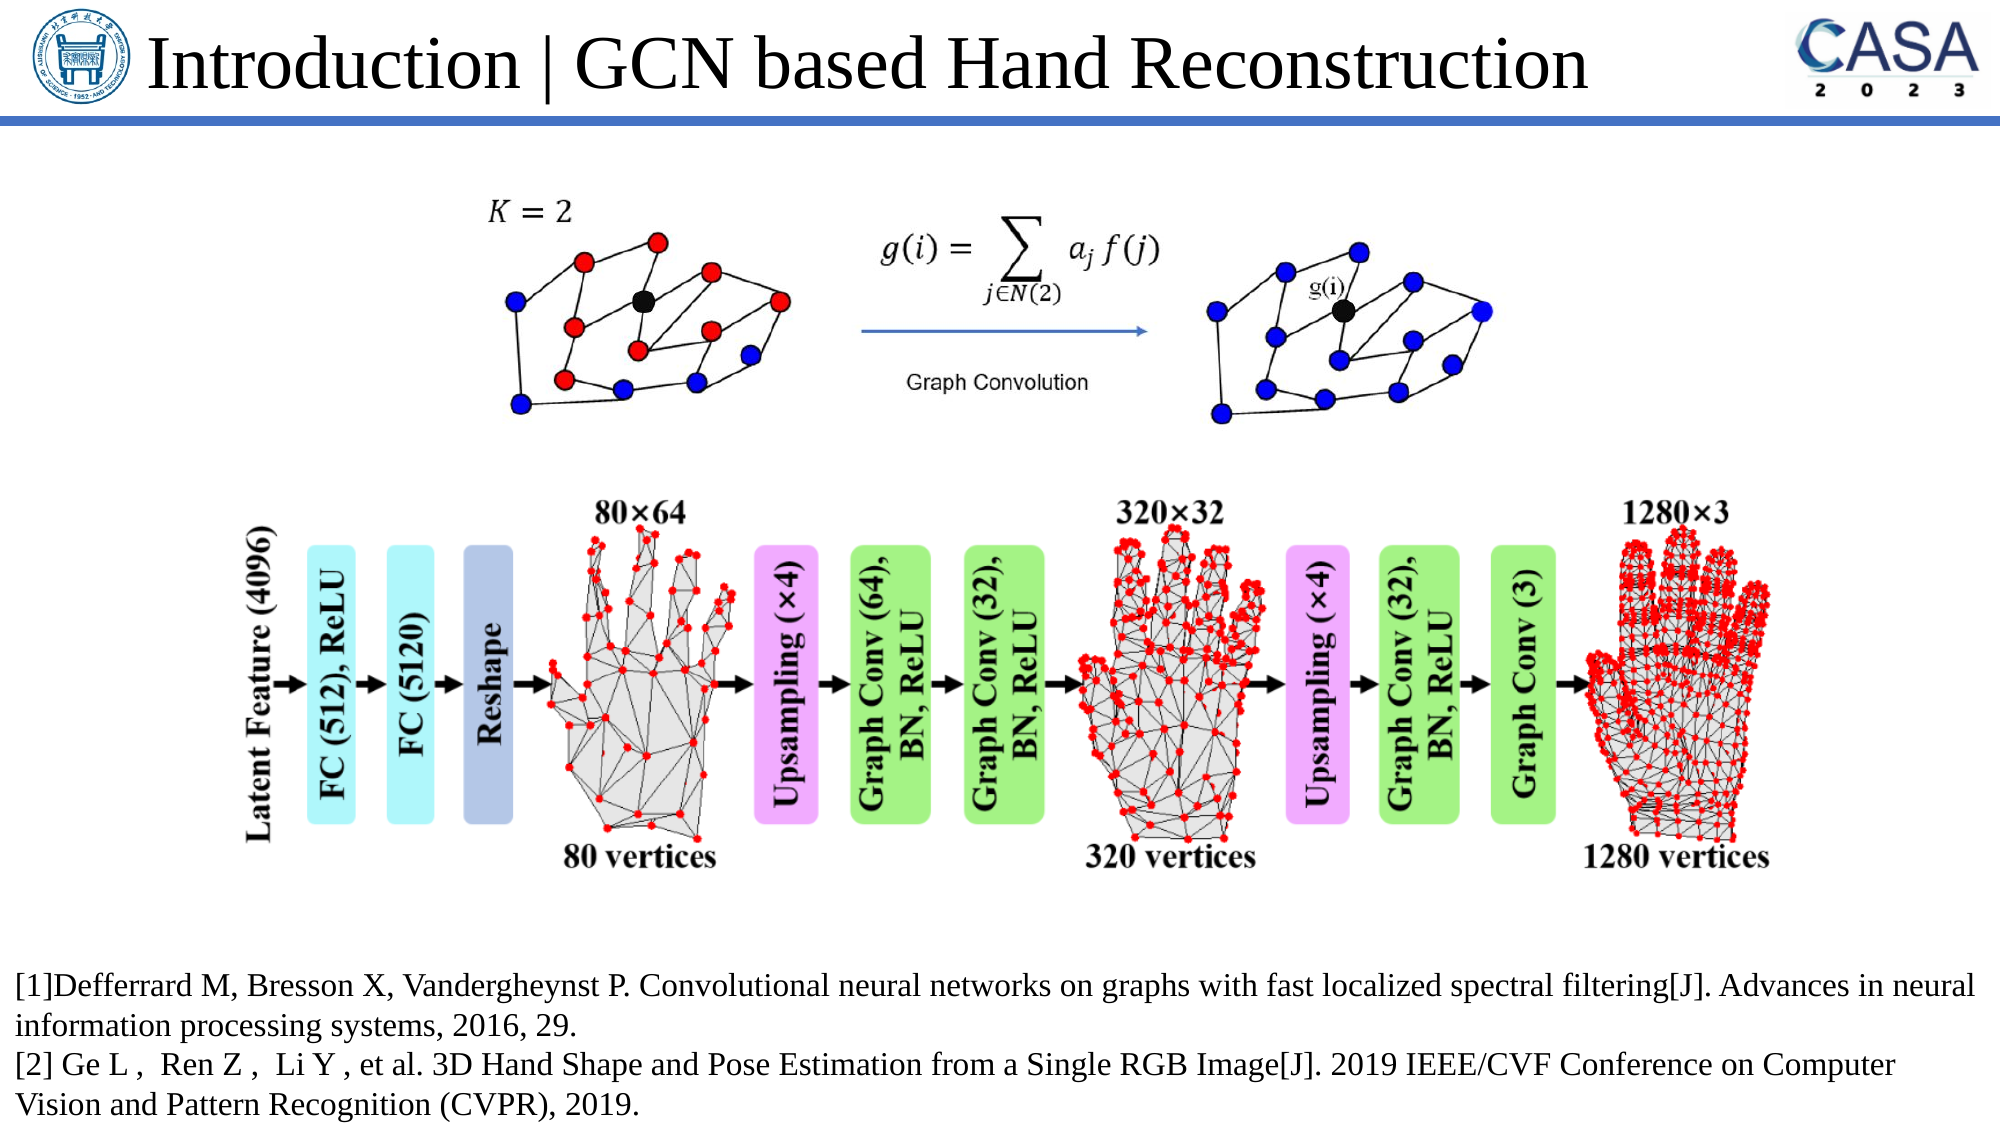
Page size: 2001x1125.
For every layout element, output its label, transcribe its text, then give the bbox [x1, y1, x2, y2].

picture [1782, 12, 1992, 109]
text_box Introduction | GCN based Hand Reconstruction [131, 15, 1968, 113]
picture [30, 7, 131, 105]
text_box [1]Defferrard M, Bresson X, Vandergheynst P. Convolutional neural networks on graphs with fast localized spectral filtering[J]. Advances in neural information processing systems, 2016, 29. [2] Ge L , Ren Z , Li Y , et al. 3D Hand Shape and Pose Estimation from a Single RGB Image[J]. 2019 IEEE/CVF Conference on Computer Vision and Pattern Recognition (CVPR), 2019. [0, 955, 2000, 1125]
picture [195, 490, 1823, 882]
picture [473, 161, 1509, 434]
